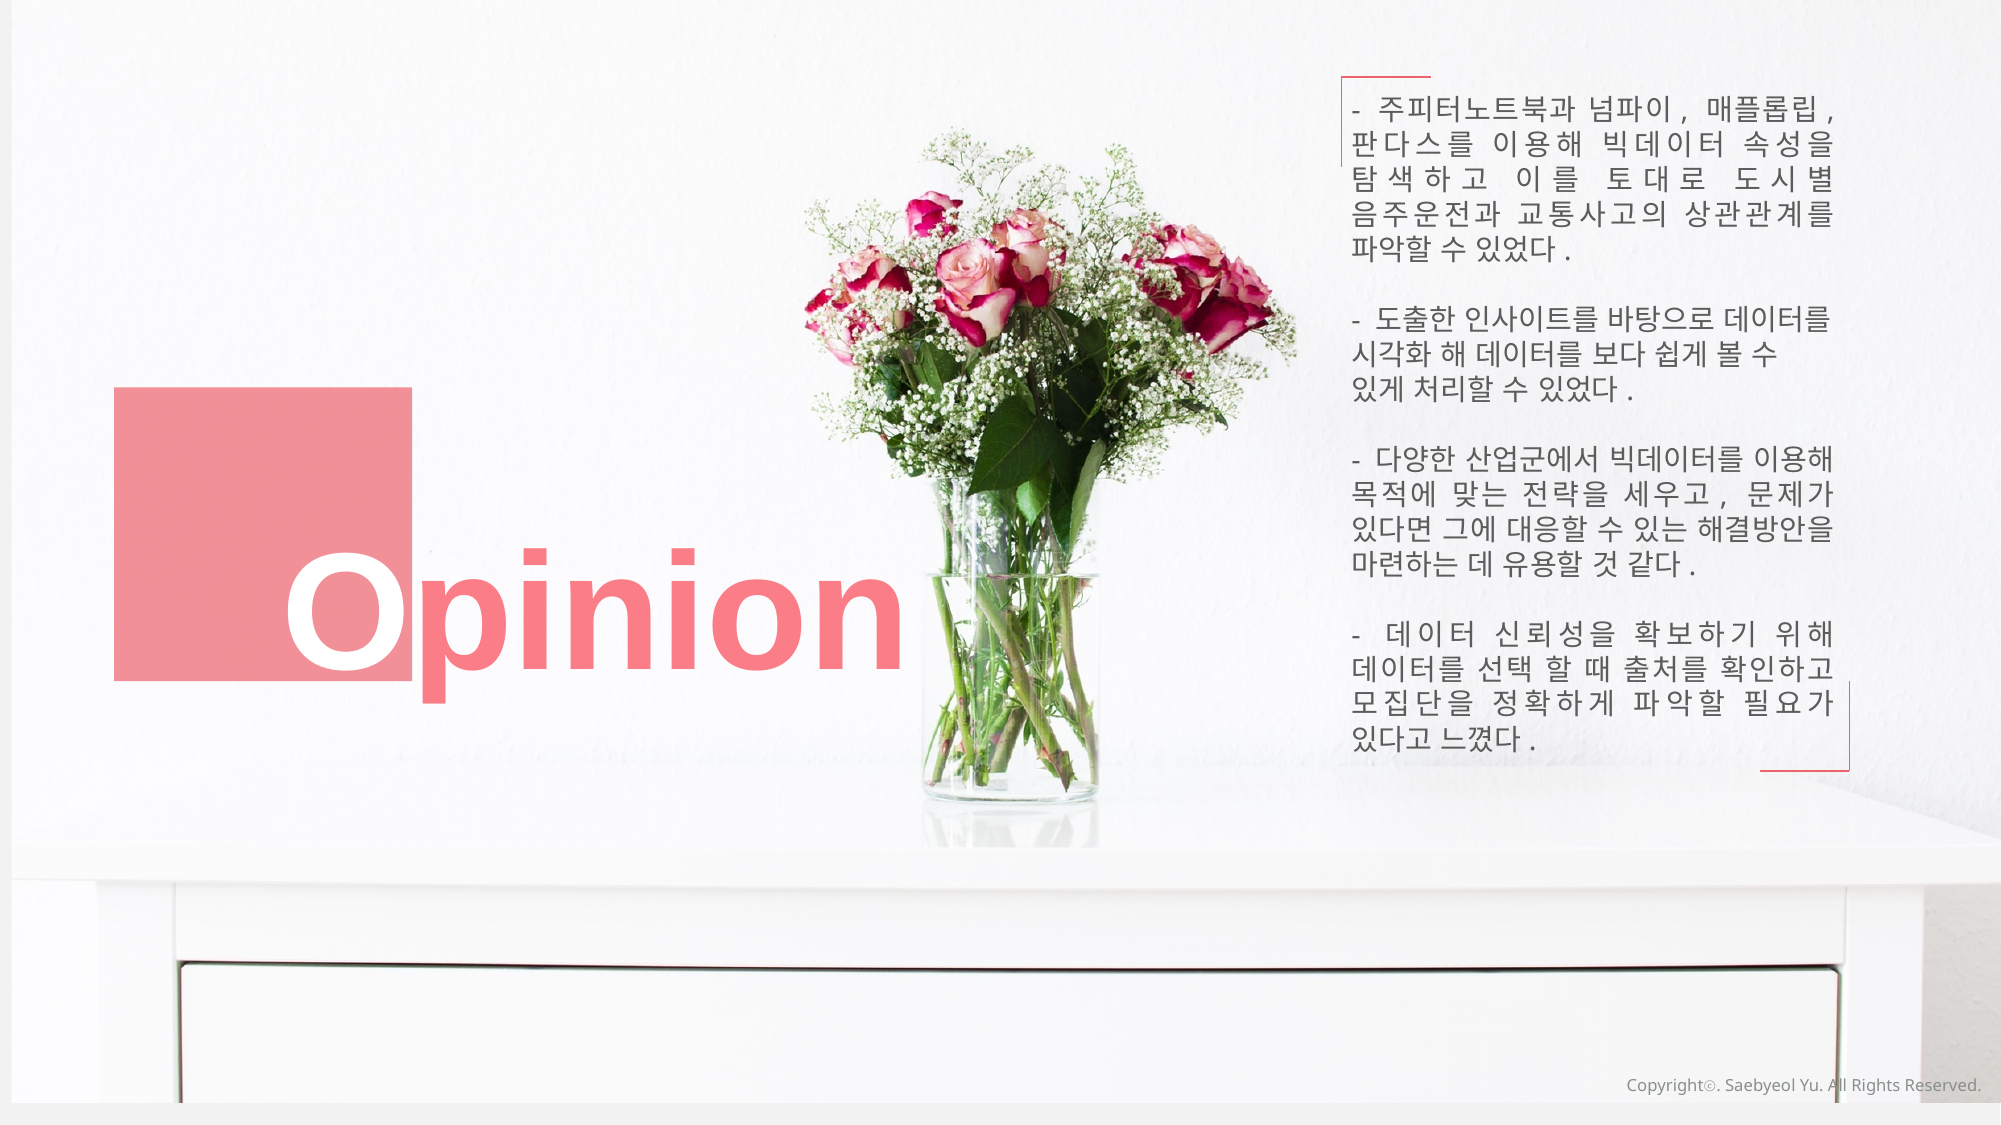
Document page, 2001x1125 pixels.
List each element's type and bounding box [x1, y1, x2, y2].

picture [11, 0, 2001, 1103]
text_box [1341, 76, 1431, 167]
text_box [1759, 681, 1850, 771]
